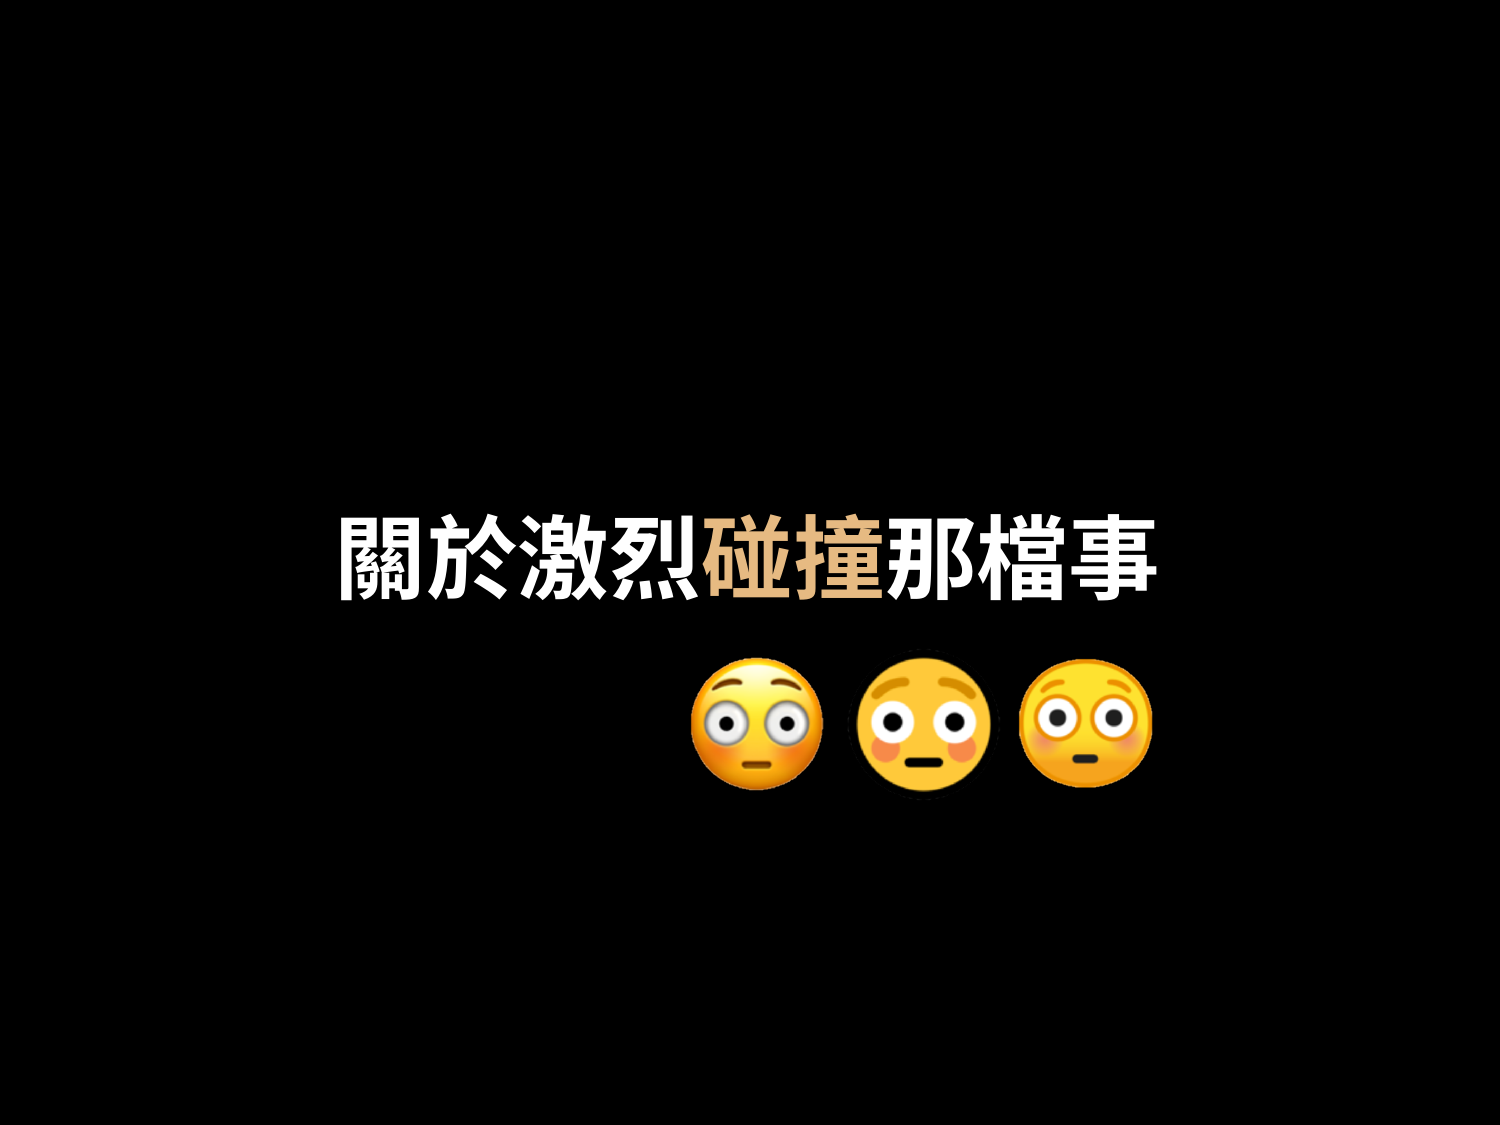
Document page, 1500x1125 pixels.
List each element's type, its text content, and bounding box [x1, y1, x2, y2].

picture [677, 647, 1171, 806]
title 關於激烈碰撞那檔事 [319, 453, 1181, 672]
